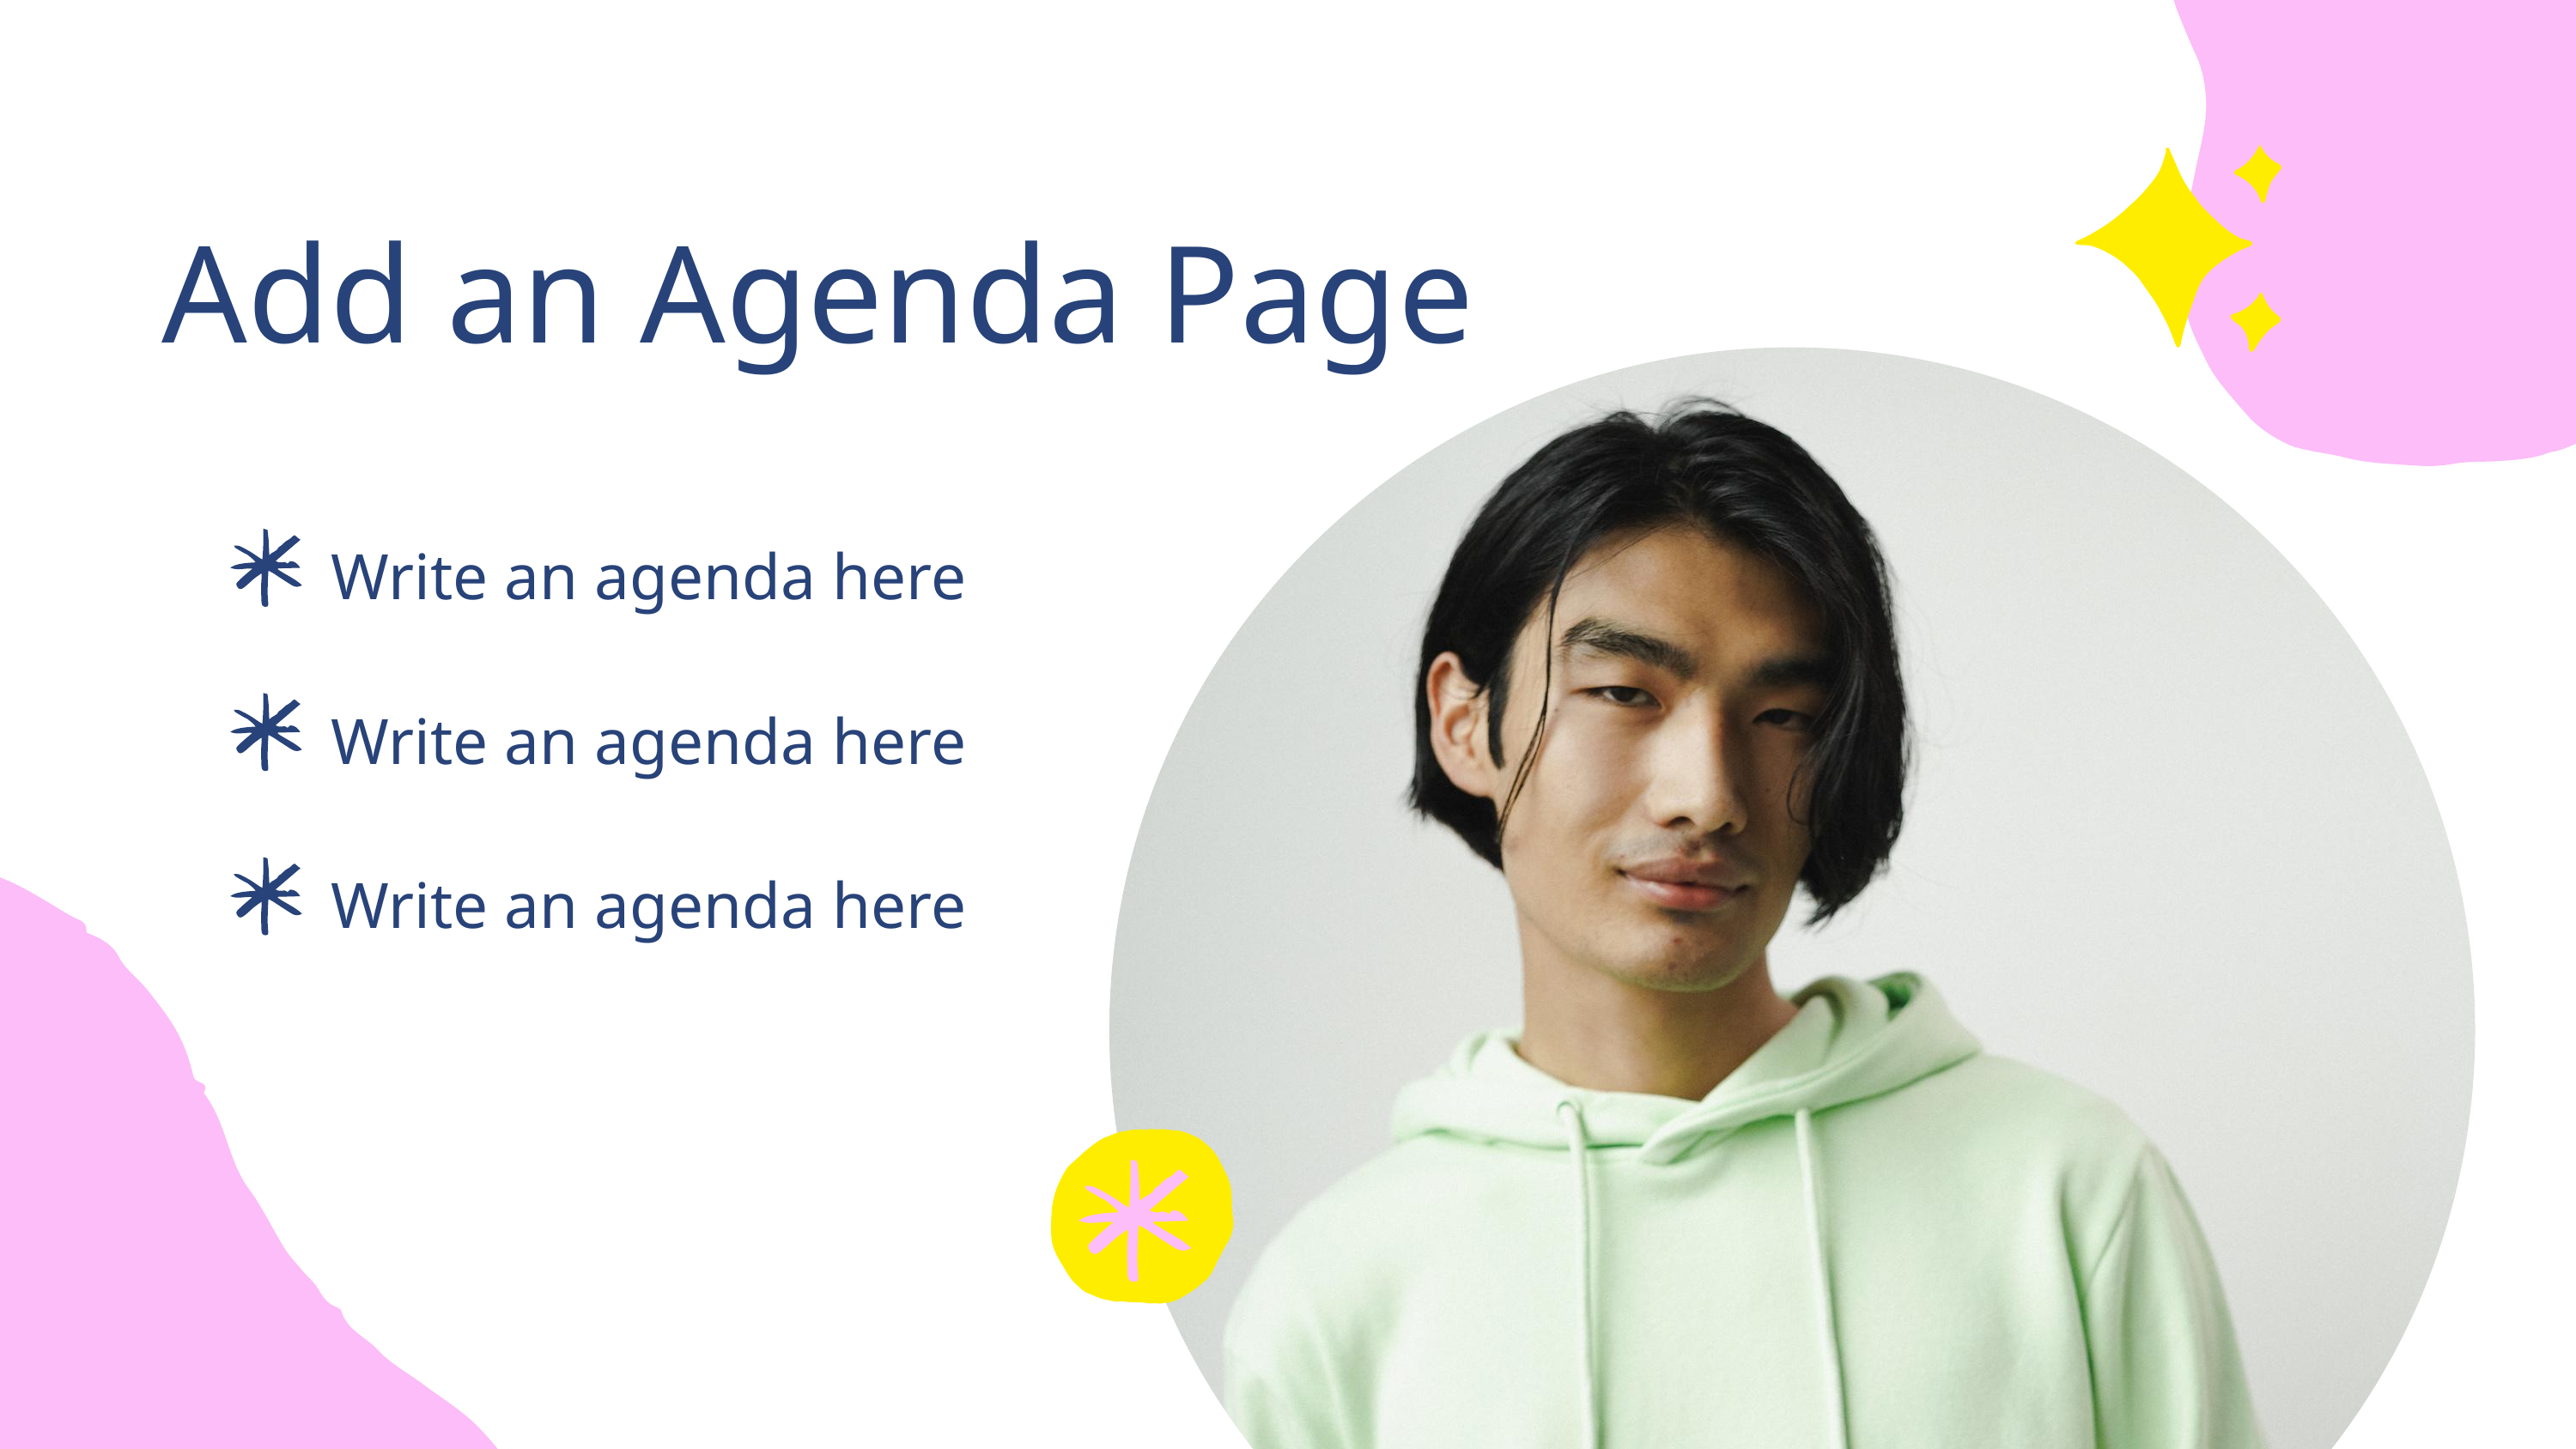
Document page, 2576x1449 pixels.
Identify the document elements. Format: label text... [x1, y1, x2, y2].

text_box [229, 686, 1143, 772]
text_box [1078, 1159, 1192, 1282]
title Add an Agenda Page [149, 170, 1930, 306]
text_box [229, 850, 1143, 936]
text_box [1051, 1129, 1234, 1304]
text_box [1109, 347, 2476, 1449]
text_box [229, 522, 1143, 608]
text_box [2075, 144, 2282, 352]
